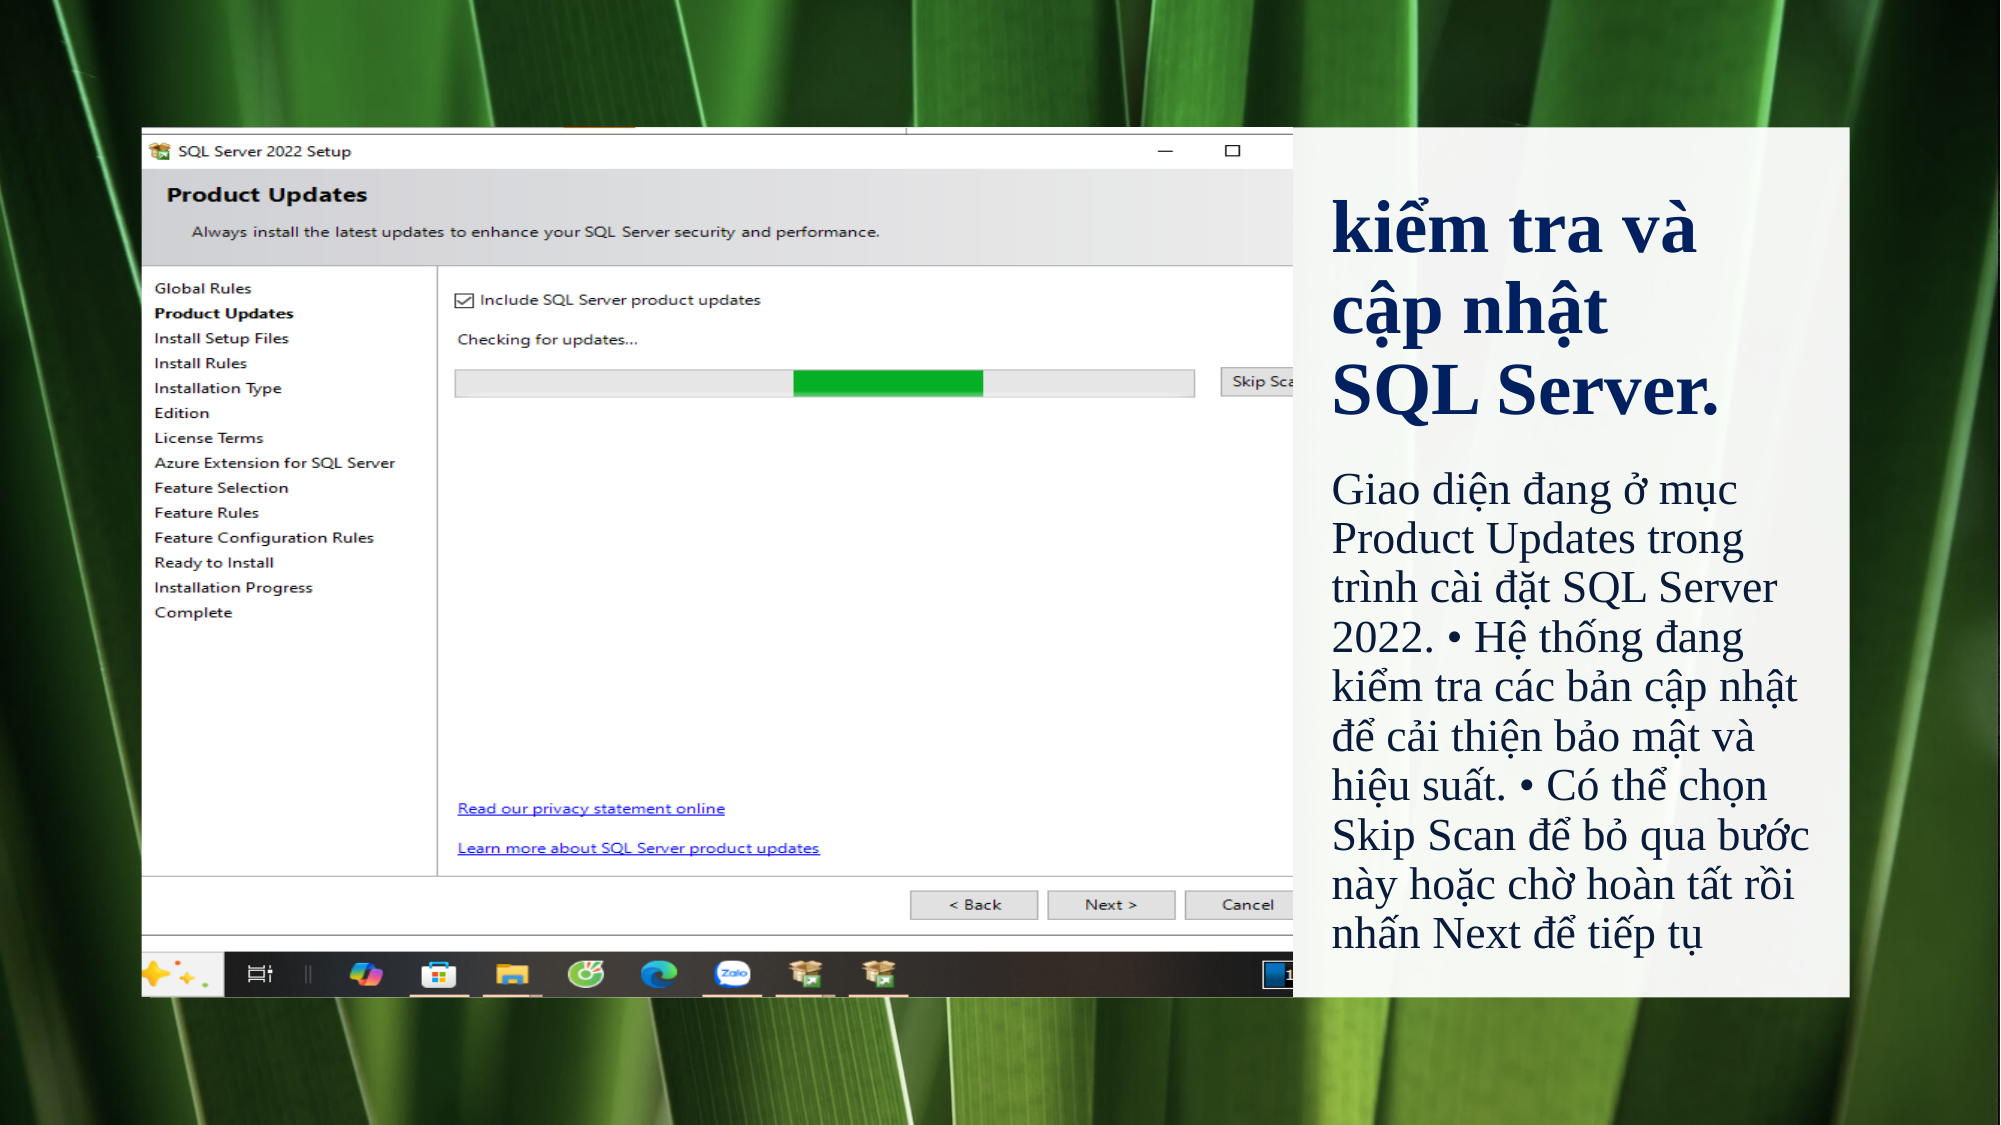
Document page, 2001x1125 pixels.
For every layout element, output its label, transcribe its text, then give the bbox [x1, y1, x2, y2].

subtitle Giao diện đang ở mục Product Updates trong trình cài đặt SQL Server 2022. • Hệ thống đang kiểm tra các bản cập nhật để cải thiện bảo mật và hiệu suất. • Có thể chọn Skip Scan để bỏ qua bước này hoặc chờ hoàn tất rồi nhấn Next để tiếp tụ [1316, 457, 1831, 935]
picture [0, 0, 2000, 1125]
title kiểm tra và cập nhật SQL Server. [1316, 153, 1764, 439]
